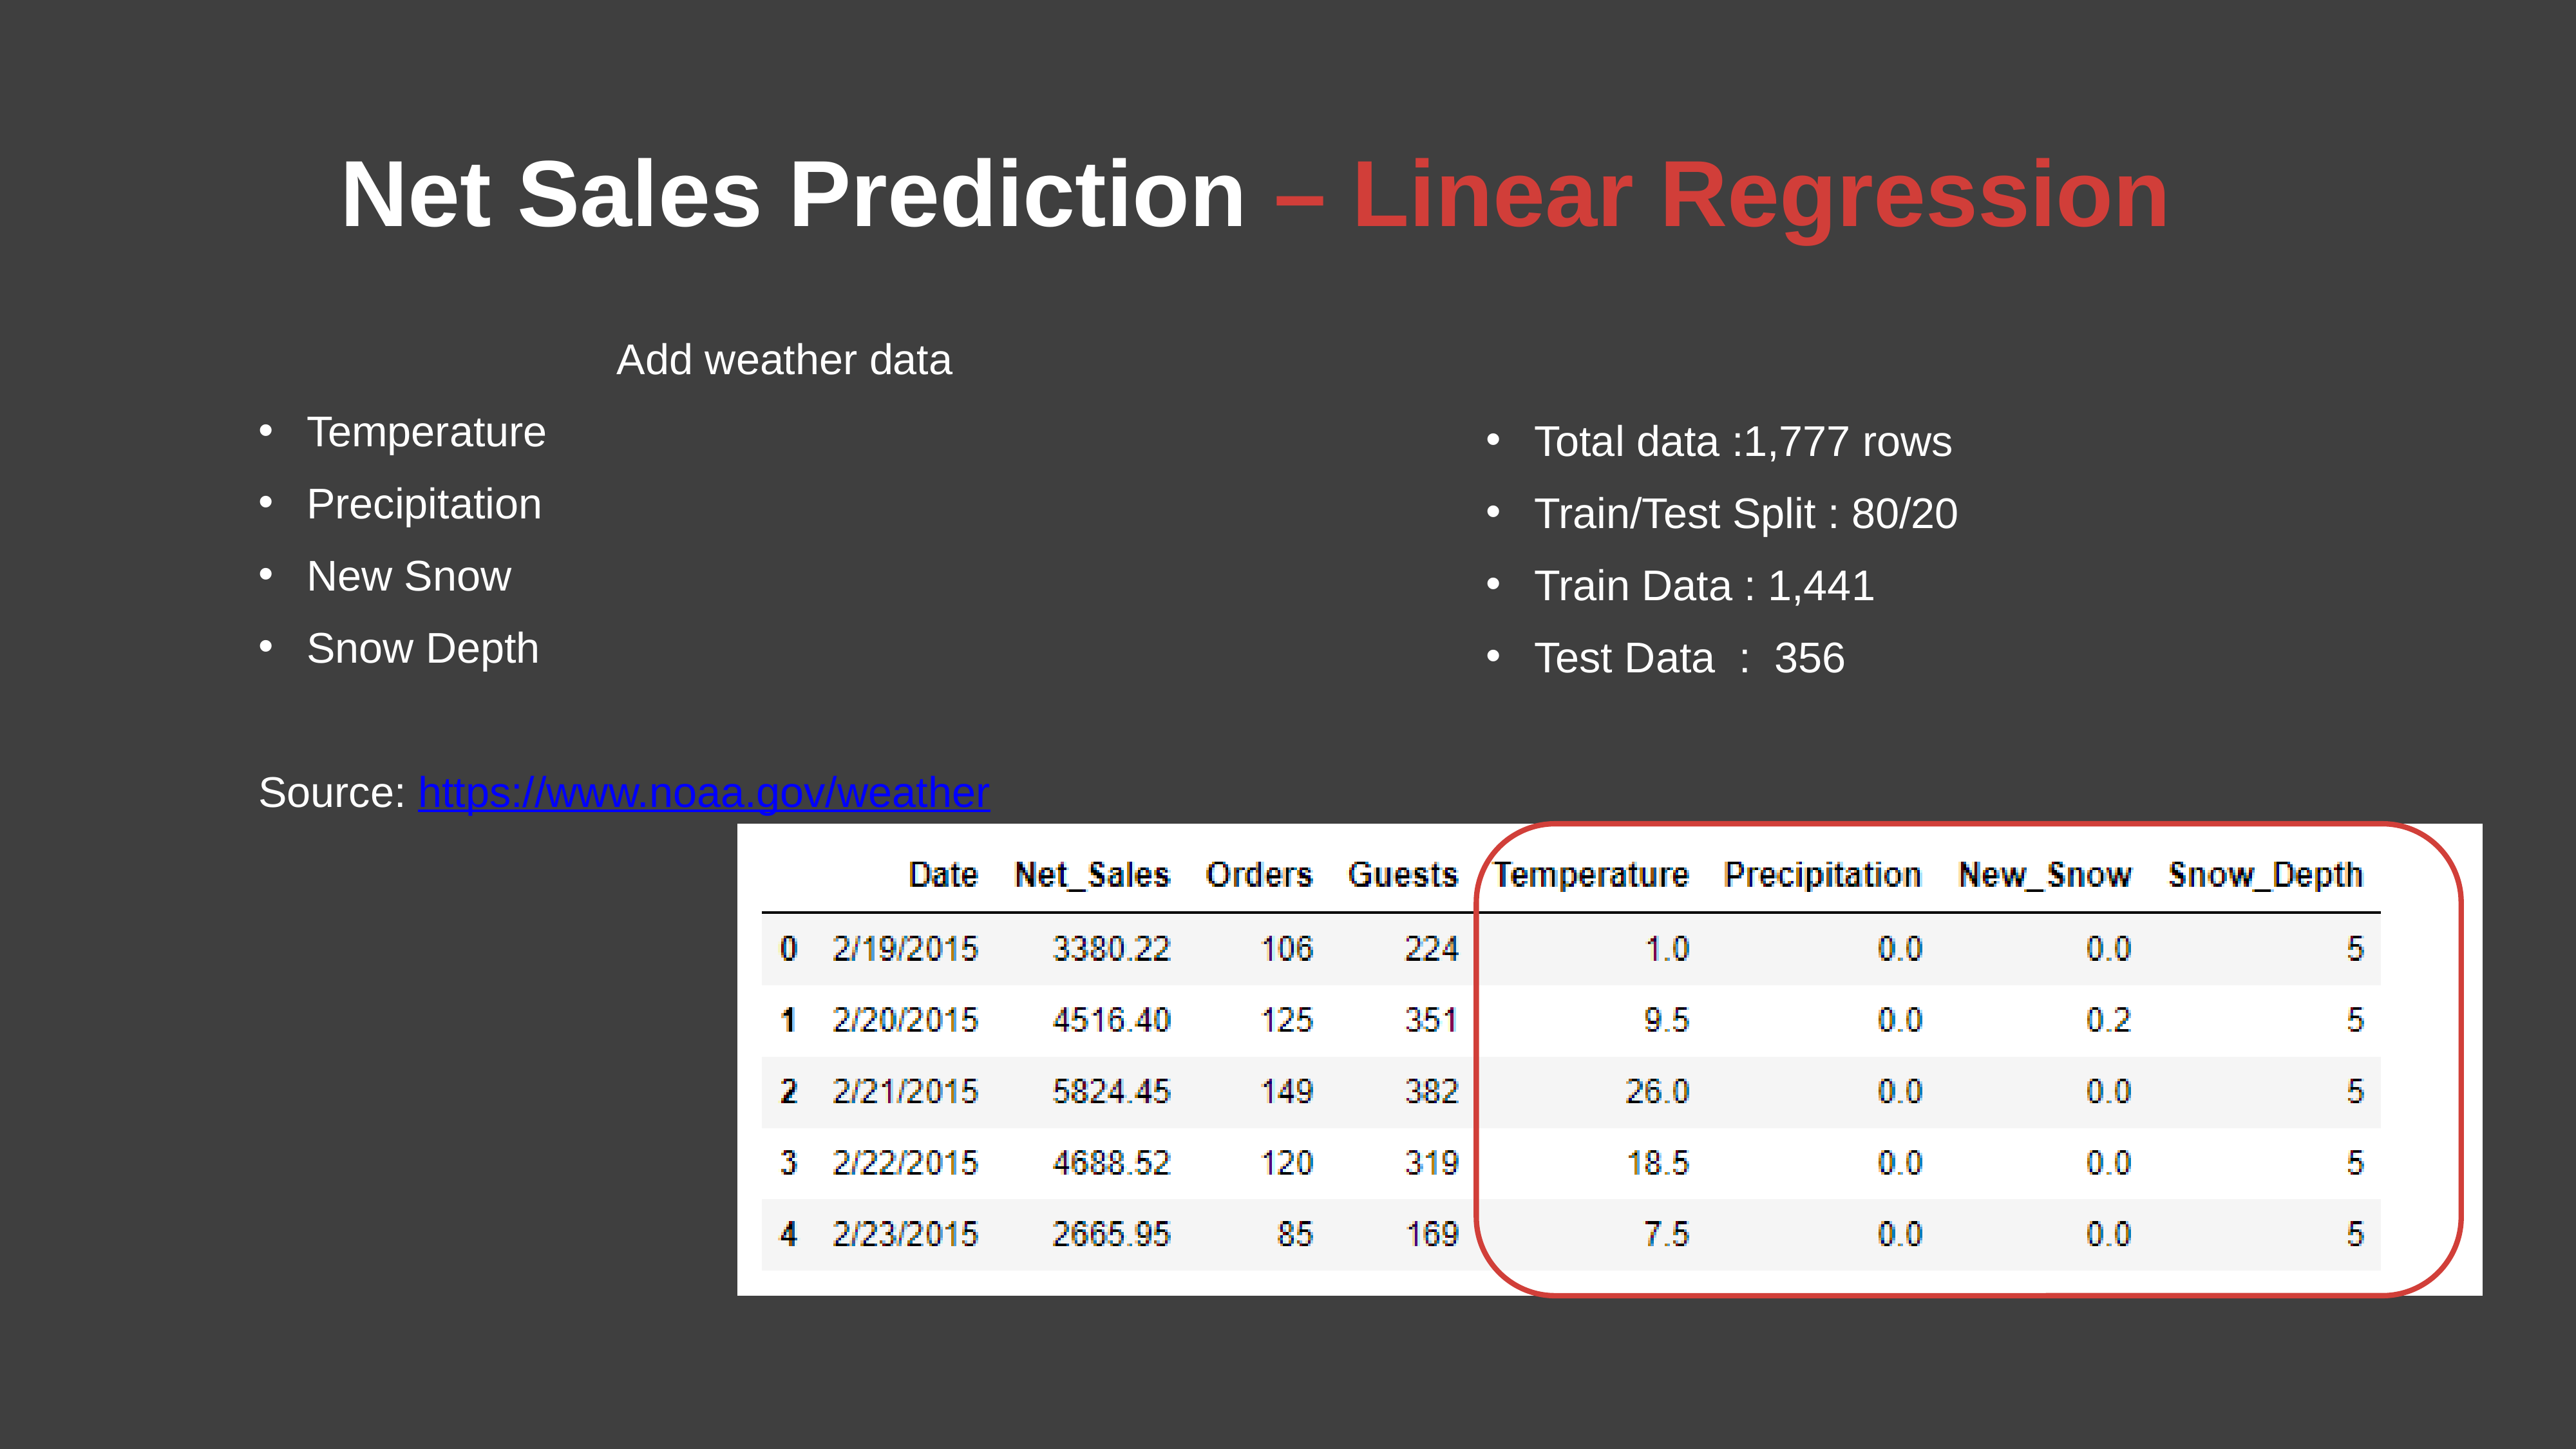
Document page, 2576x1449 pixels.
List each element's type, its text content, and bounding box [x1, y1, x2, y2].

title Net Sales Prediction – Linear Regression [144, 55, 2367, 336]
text_box Total data :1,777 rows Train/Test Split : 80/20 Train Data : 1,441 Test Data : 356 [1476, 383, 2415, 691]
text_box Add weather data Temperature Precipitation New Snow Snow Depth Source: https://www.noaa.gov/weather [249, 301, 1334, 826]
picture [737, 823, 2483, 1296]
